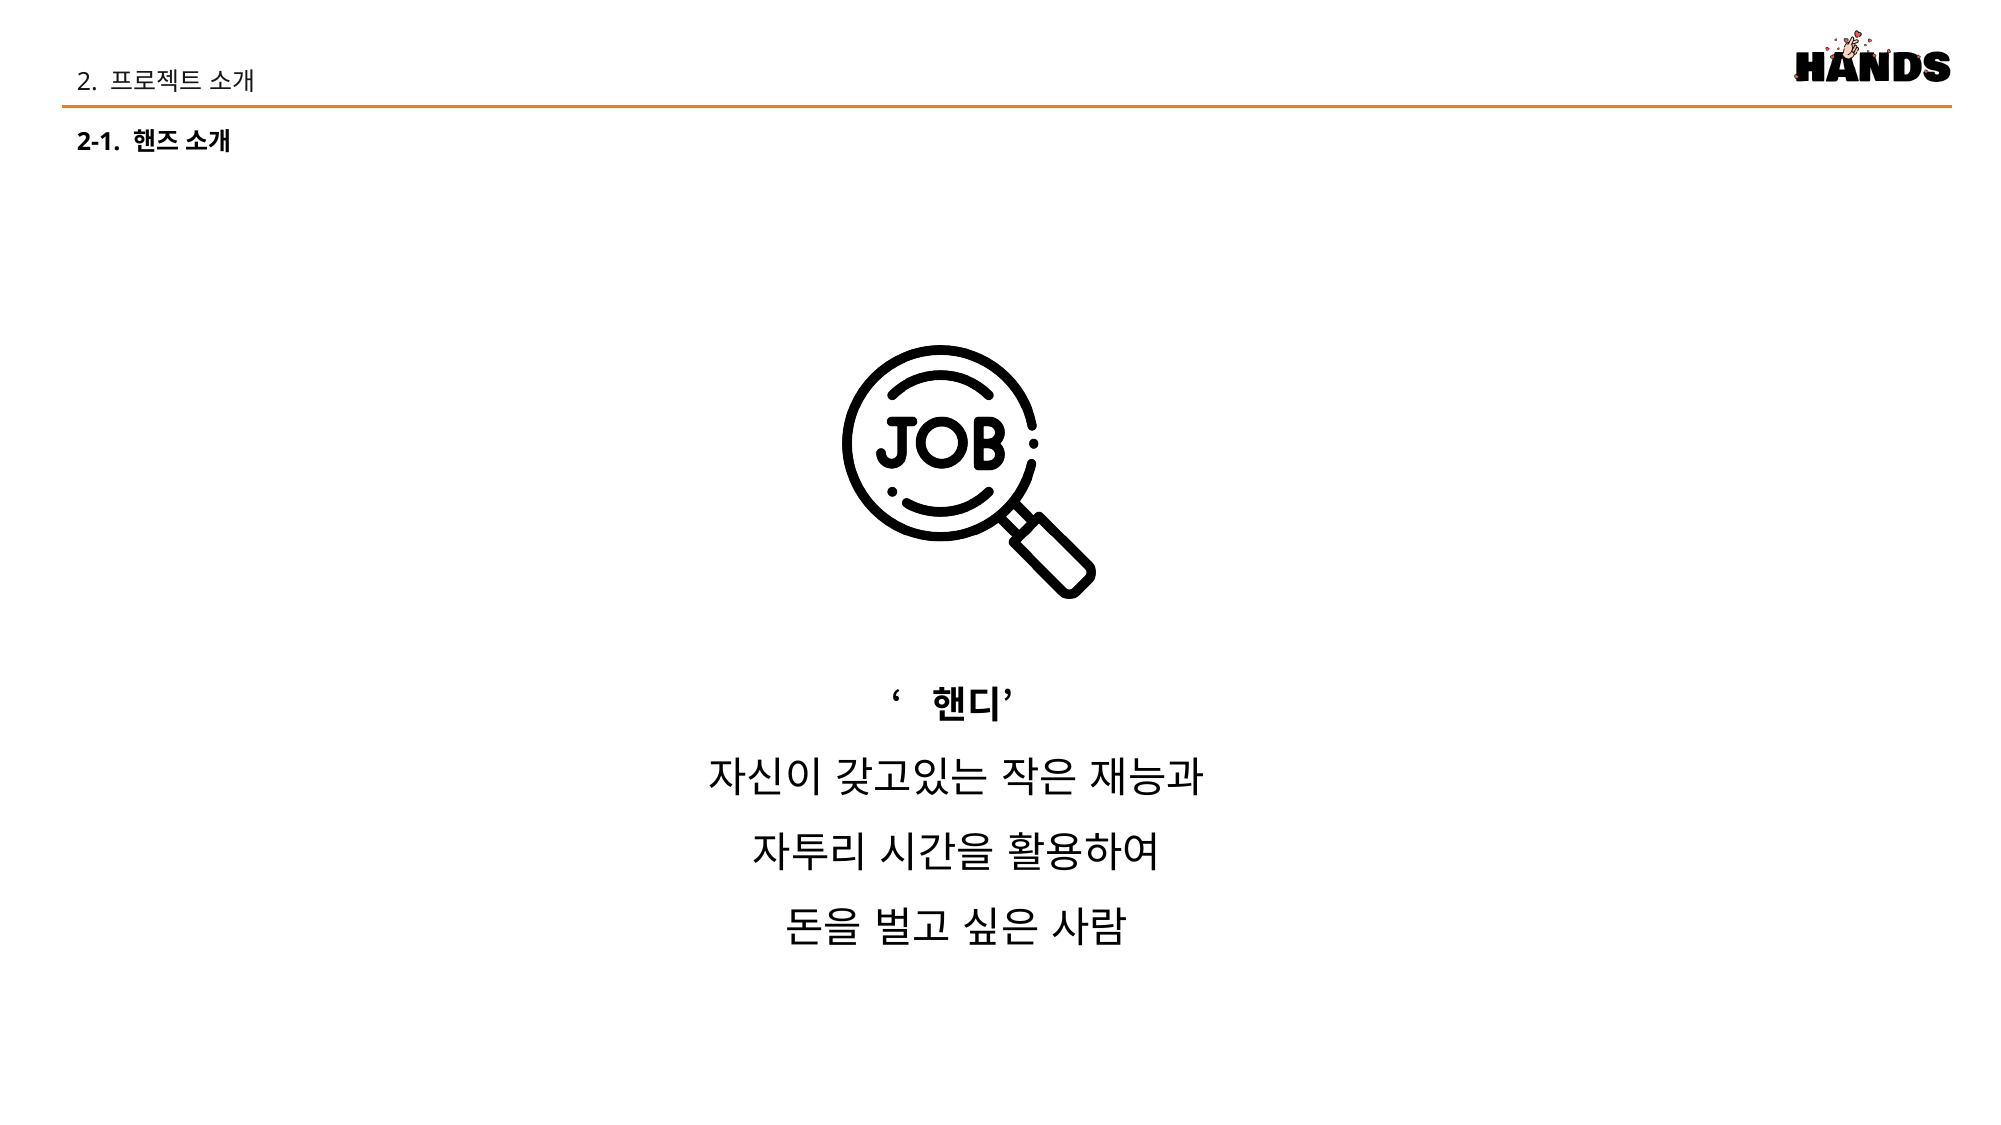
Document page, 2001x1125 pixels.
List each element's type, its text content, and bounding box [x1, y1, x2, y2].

text_box 2-1. 핸즈 소개 [62, 117, 312, 163]
text_box 2. 프로젝트 소개 [62, 58, 312, 104]
picture [842, 345, 1096, 599]
text_box ‘핸디’ 자신이 갖고있는 작은 재능과 자투리 시간을 활용하여 돈을 벌고 싶은 사람 [388, 651, 1525, 959]
picture [1793, 30, 1953, 85]
